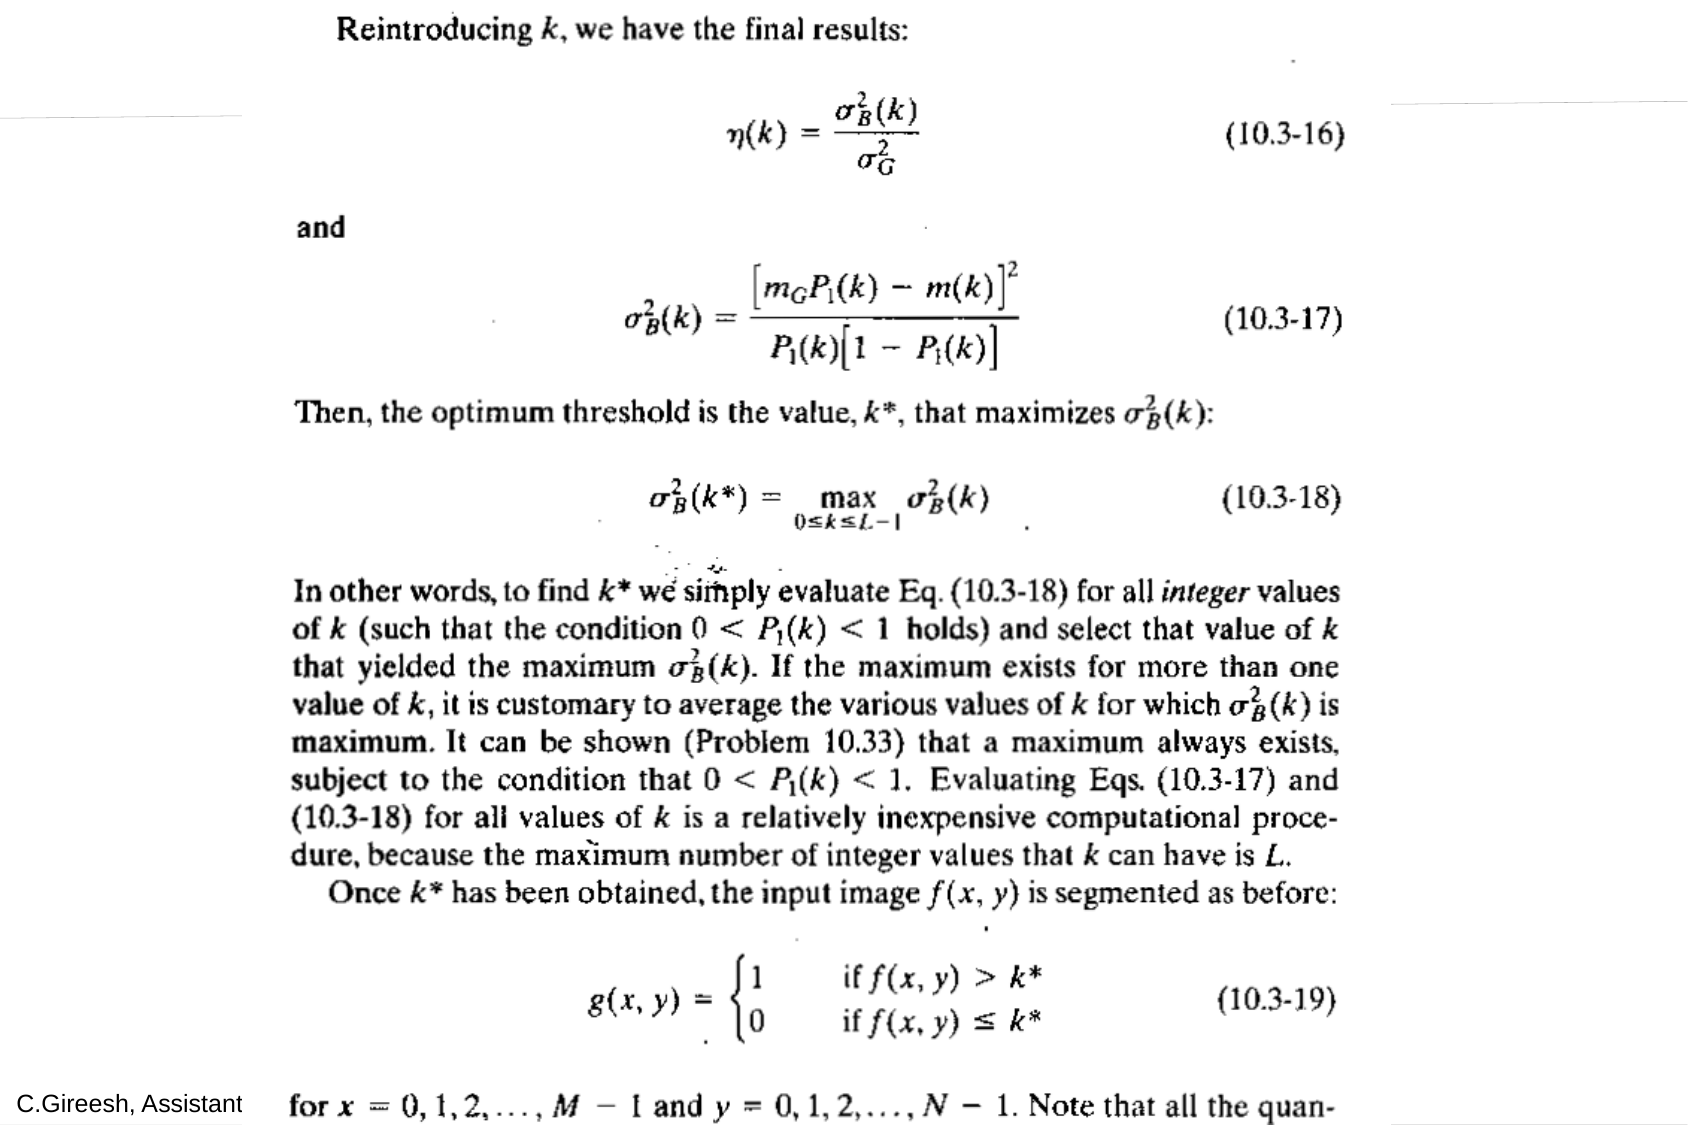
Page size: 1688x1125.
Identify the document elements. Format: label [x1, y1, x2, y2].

picture [241, 0, 1392, 1125]
